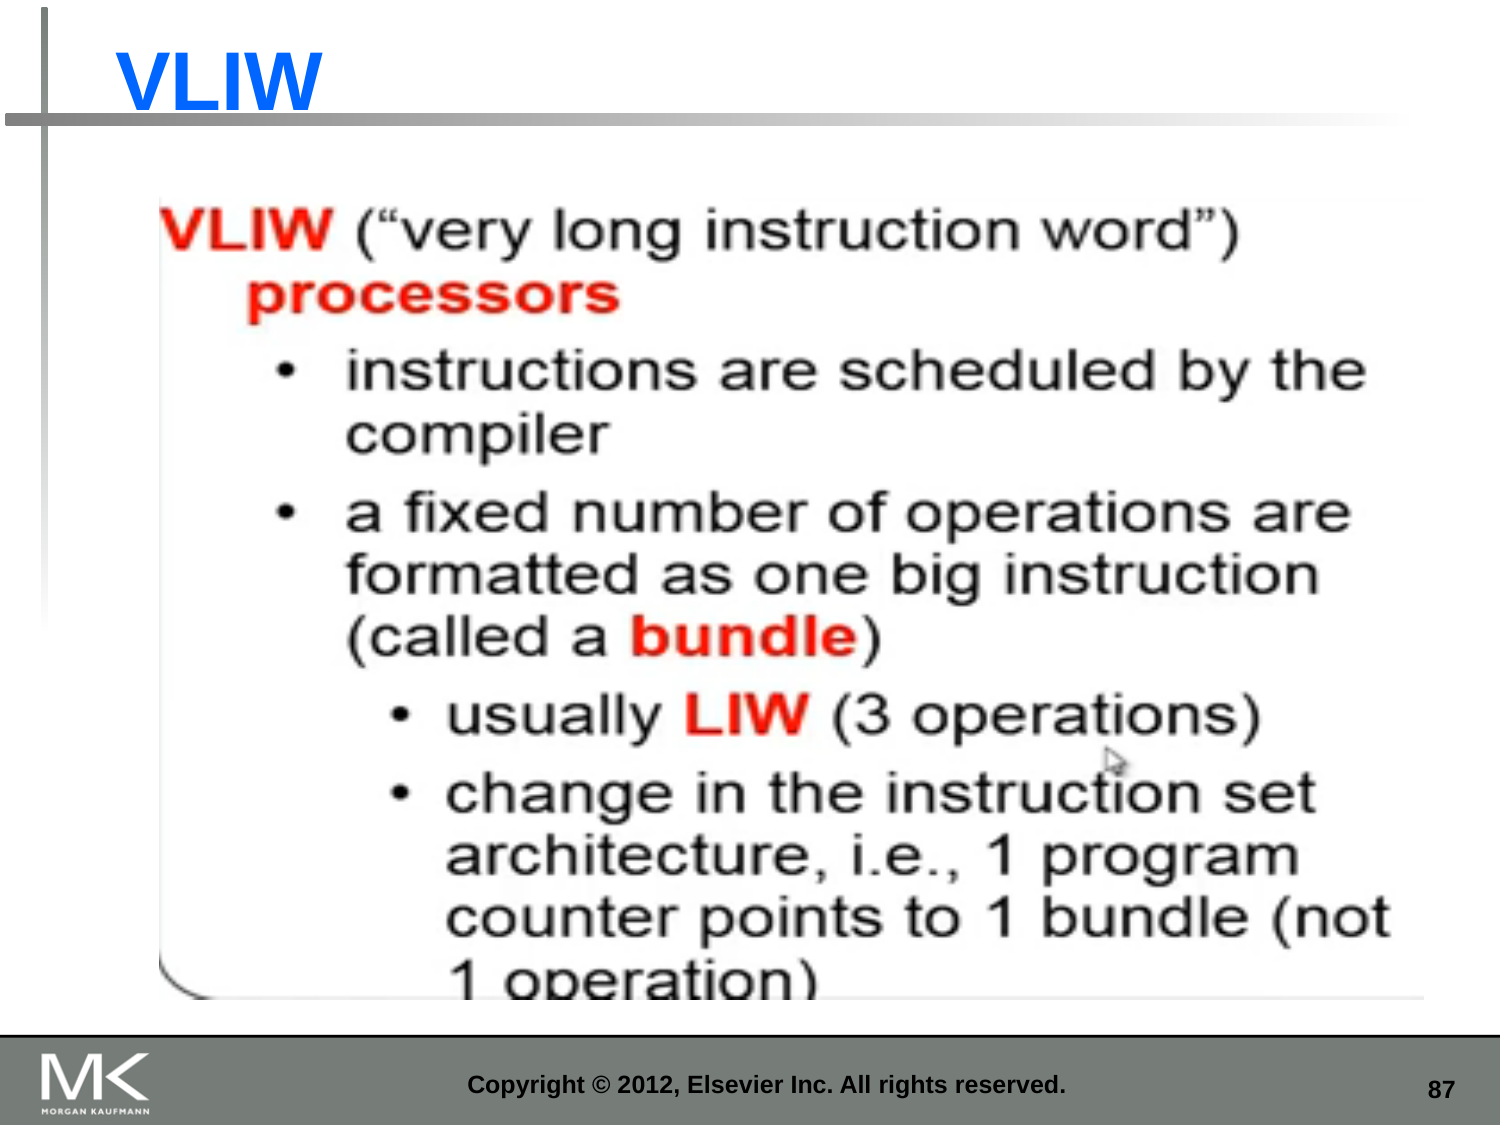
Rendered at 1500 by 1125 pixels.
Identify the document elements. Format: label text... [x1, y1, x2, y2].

title VLIW [100, 18, 1460, 135]
footer Copyright © 2012, Elsevier Inc. All rights reserved. [170, 1046, 1365, 1106]
picture [29, 1046, 160, 1123]
picture [159, 195, 1424, 1000]
